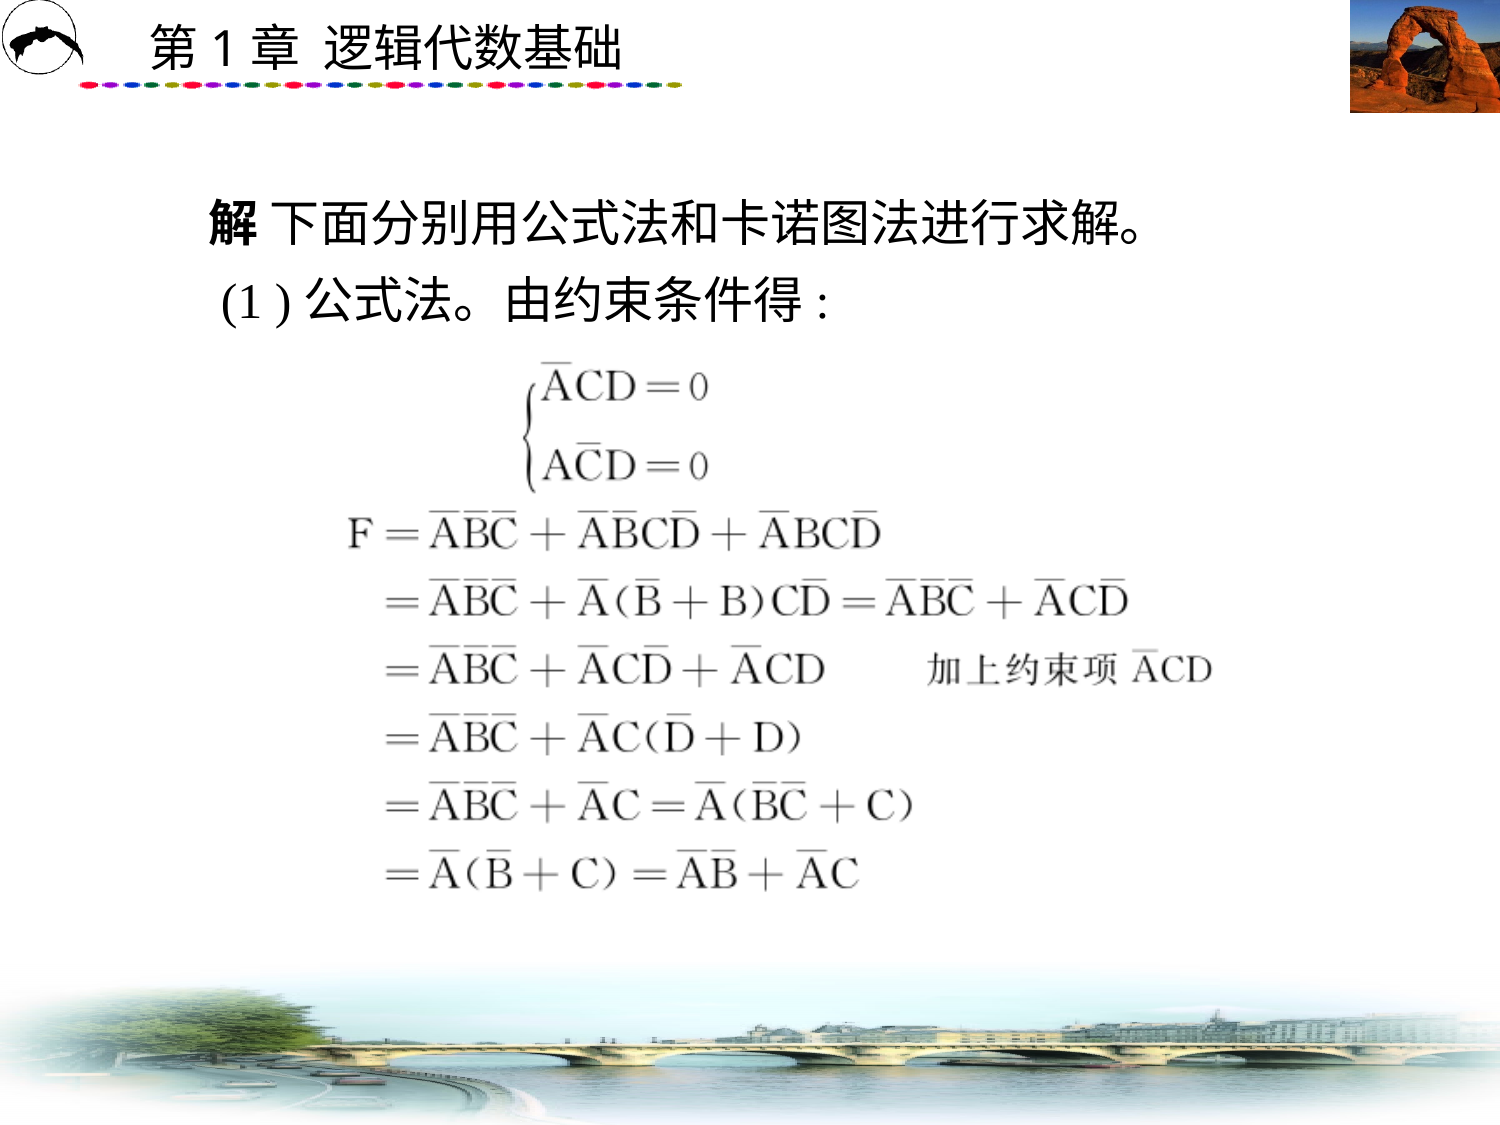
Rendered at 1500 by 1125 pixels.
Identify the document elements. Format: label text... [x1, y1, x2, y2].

picture [0, 0, 100, 75]
picture [0, 962, 1500, 1125]
picture [1350, 0, 1500, 113]
picture [74, 78, 691, 91]
picture [312, 337, 1234, 913]
title 解 下面分别用公式法和卡诺图法进行求解。 (1 )公式法。由约束条件得: [93, 87, 1426, 1013]
